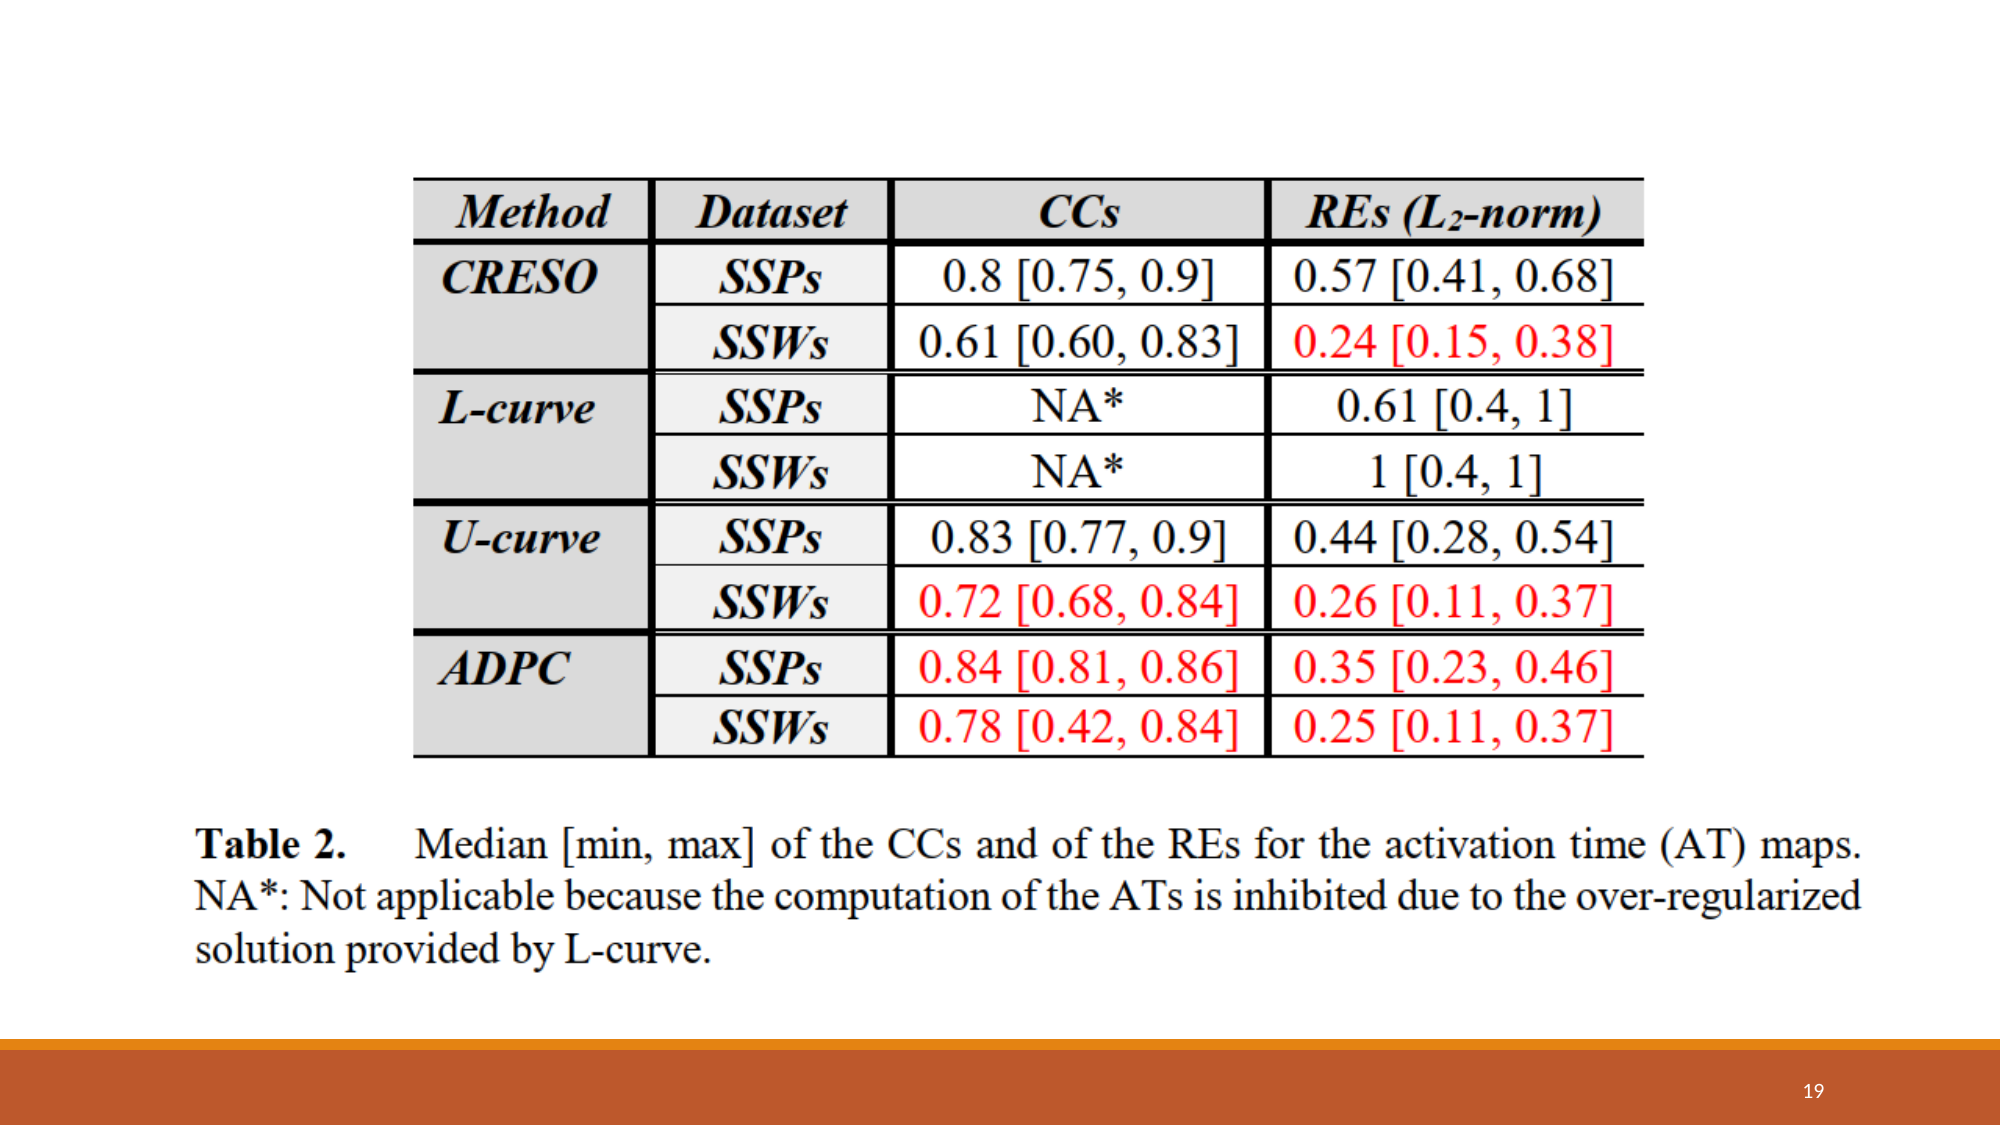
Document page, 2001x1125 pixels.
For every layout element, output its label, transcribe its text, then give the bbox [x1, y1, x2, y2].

picture [57, 120, 1943, 1005]
slide_number 19 [1624, 1059, 1840, 1120]
